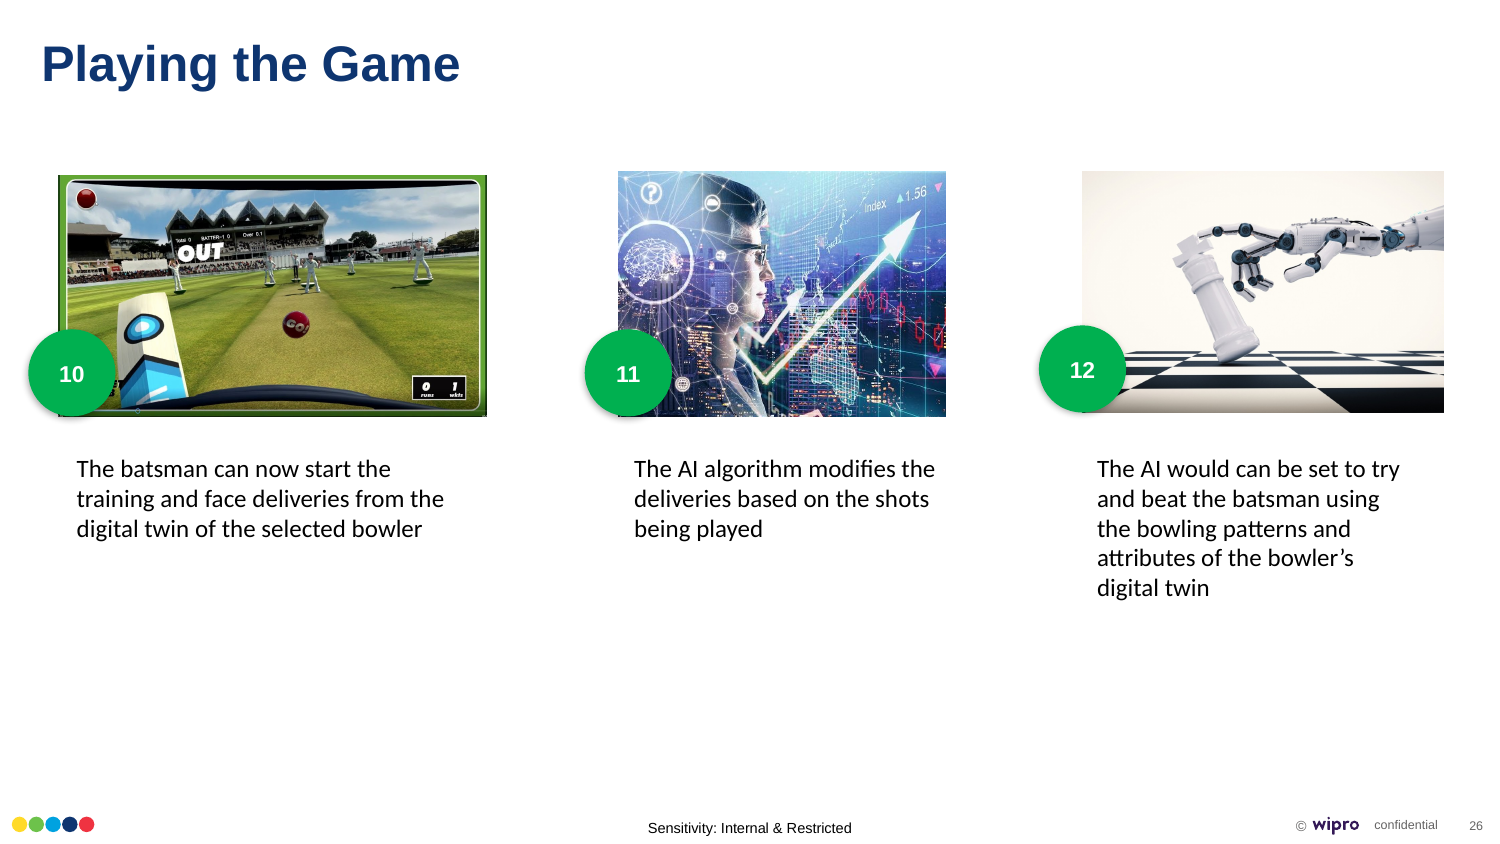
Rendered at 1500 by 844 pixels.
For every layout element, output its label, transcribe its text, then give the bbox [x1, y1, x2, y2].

text_box The AI would can be set to try and beat the batsman using the bowling patterns and attributes of the bowler’s digital twin [1082, 444, 1428, 610]
text_box 12 [1038, 324, 1077, 413]
text_box 11 [583, 331, 613, 415]
text_box The batsman can now start the training and face deliveries from the digital twin of the selected bowler [61, 444, 487, 550]
text_box The AI algorithm modifies the deliveries based on the shots being played [619, 444, 989, 550]
picture [618, 171, 946, 417]
picture [58, 175, 488, 417]
text_box 10 [27, 332, 53, 413]
picture [1082, 171, 1444, 413]
title Playing the Game [40, 26, 902, 177]
